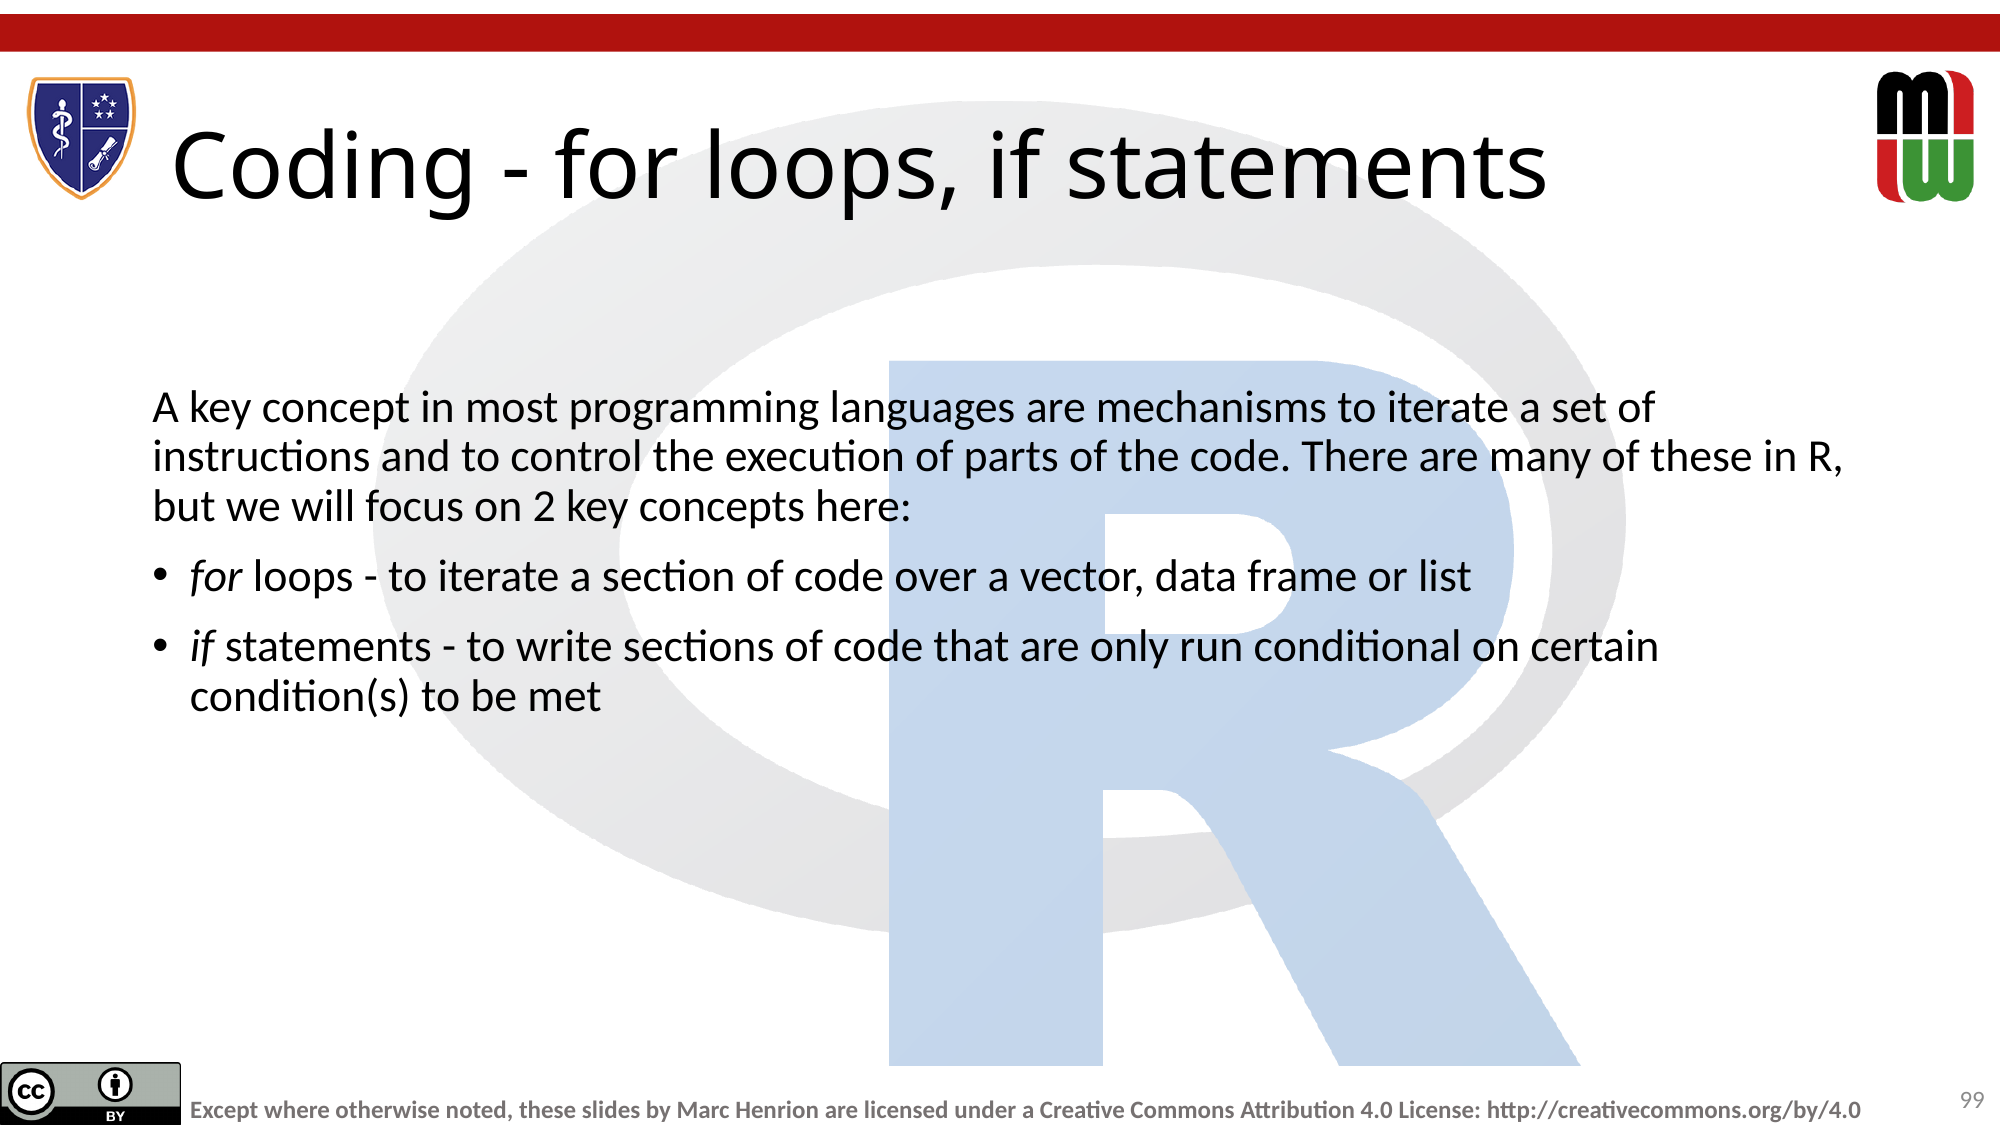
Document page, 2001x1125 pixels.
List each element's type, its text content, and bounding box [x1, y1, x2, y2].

slide_number 99 [1550, 1073, 2000, 1125]
list A key concept in most programming languages are mechanisms to iterate a set of instructions and to control the execution of parts of the code. There are many of these in R, but we will focus on 2 key concepts here: for loops - to iterate a section of code over a vector, data frame or list if statements - to write sections of code that are only run conditional on certain condition(s) to be met [137, 299, 1863, 1066]
picture [0, 53, 161, 215]
title Coding - for loops, if statements [155, 59, 1851, 278]
picture [0, 1062, 181, 1125]
